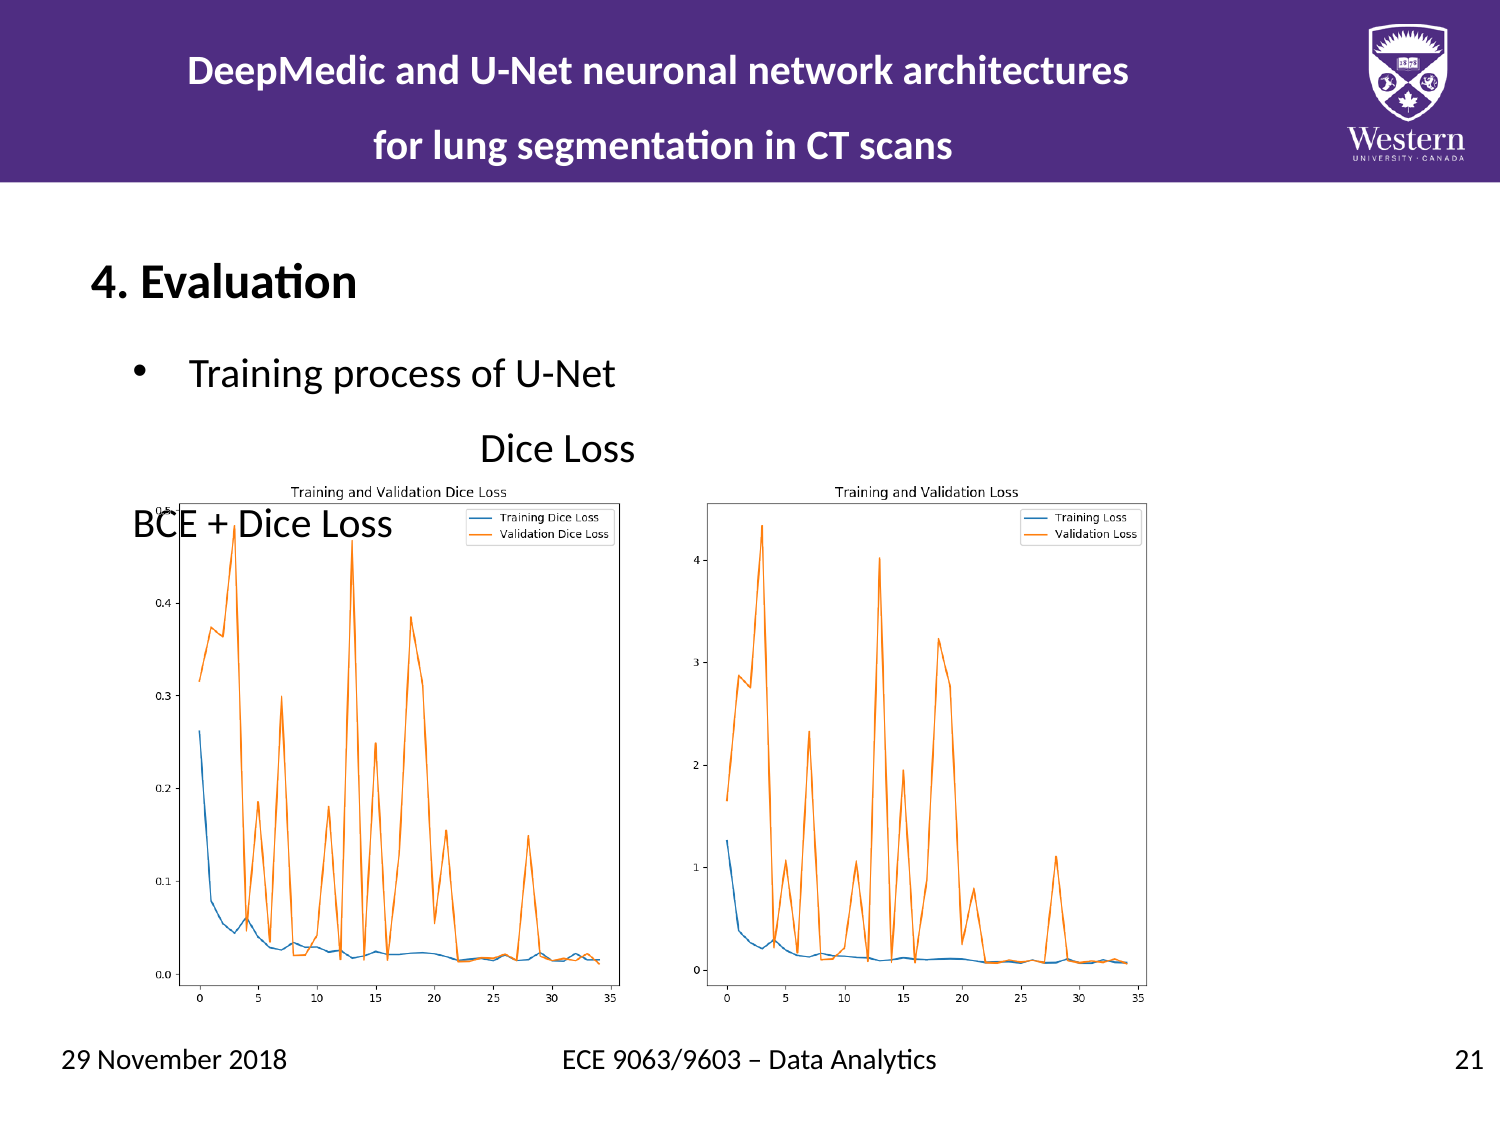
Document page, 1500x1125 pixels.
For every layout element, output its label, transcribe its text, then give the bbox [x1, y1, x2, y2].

picture [1333, 0, 1480, 181]
text_box 4. Evaluation [76, 241, 373, 316]
text_box Training process of U-Net Dice Loss BCE + Dice Loss [117, 312, 1349, 653]
picture [22, 428, 1272, 1054]
